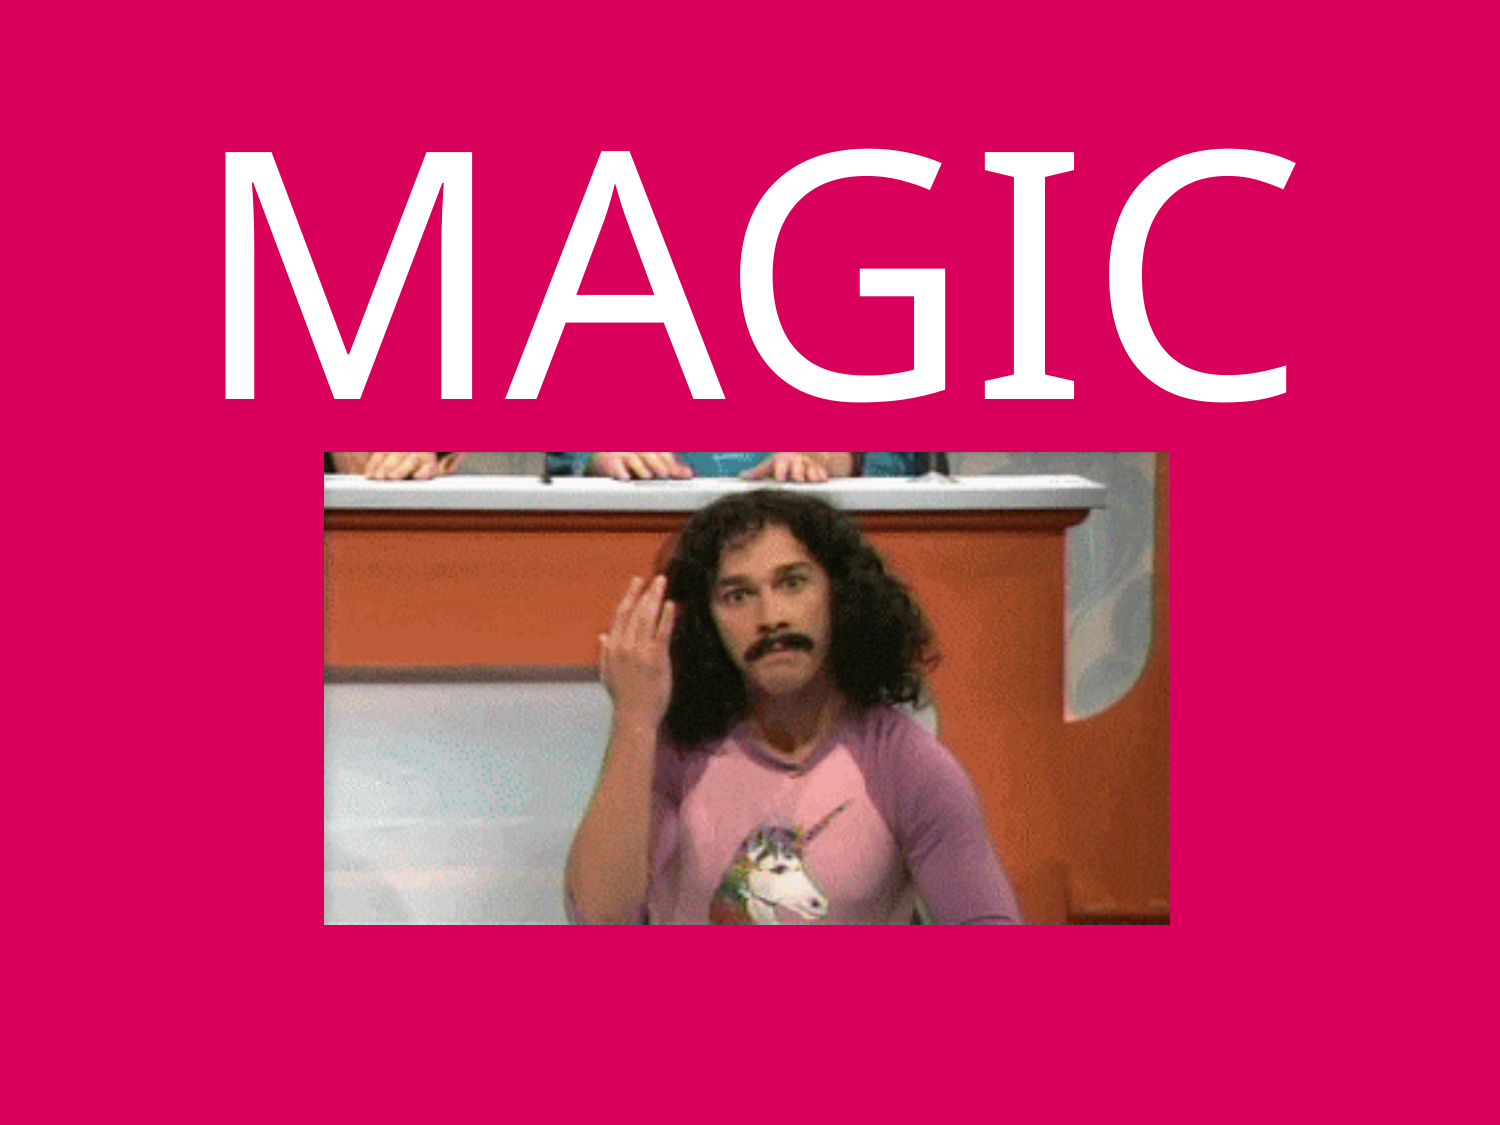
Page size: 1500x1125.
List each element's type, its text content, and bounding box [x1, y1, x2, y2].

picture [324, 451, 1170, 925]
title MAGIC [0, 78, 1500, 445]
